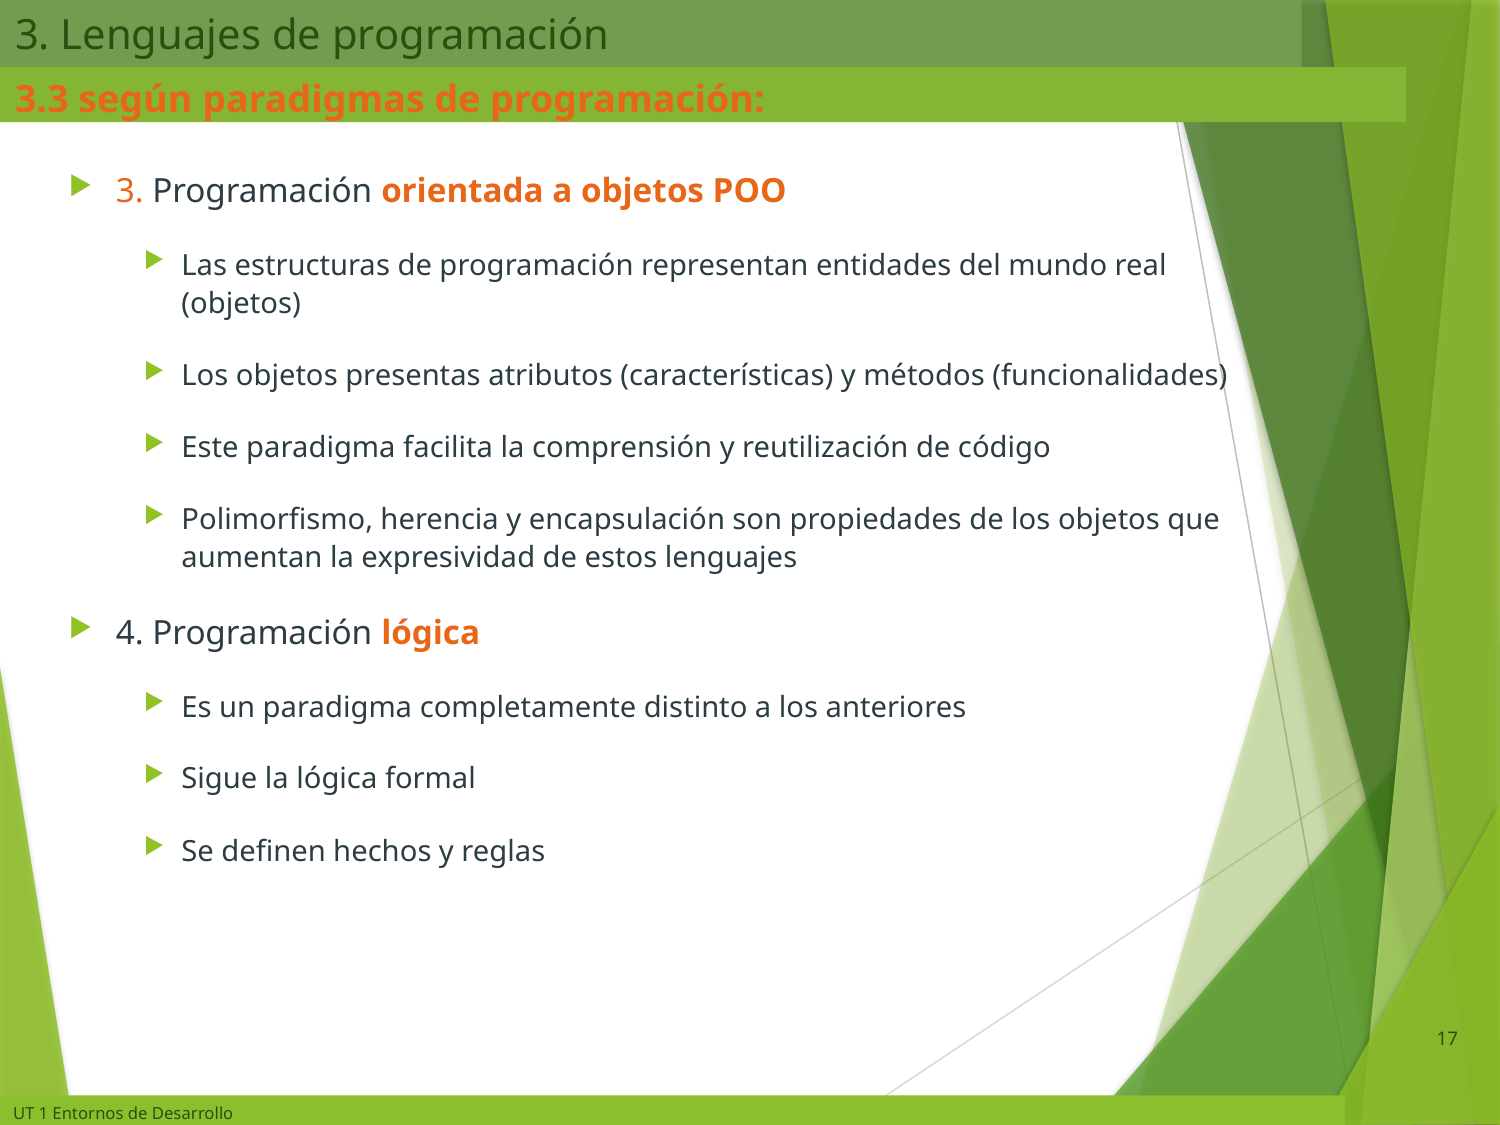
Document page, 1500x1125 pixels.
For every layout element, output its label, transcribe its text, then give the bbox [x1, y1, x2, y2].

list 3.3 según paradigmas de programación: [0, 67, 1406, 123]
title 3. Lenguajes de programación [0, 0, 1302, 67]
text_box 3. Programación orientada a objetos POO Las estructuras de programación representan entidades del mundo real (objetos) Los objetos presentas atributos (características) y métodos (funcionalidades) Este paradigma facilita la comprensión y reutilización de código Polimorfismo, herencia y encapsulación son propiedades de los objetos que aumentan la expresividad de estos lenguajes 4. Programación lógica Es un paradigma completamente distinto a los anteriores Sigue la lógica formal Se definen hechos y reglas [0, 157, 1248, 1026]
slide_number 17 [1389, 1009, 1474, 1070]
